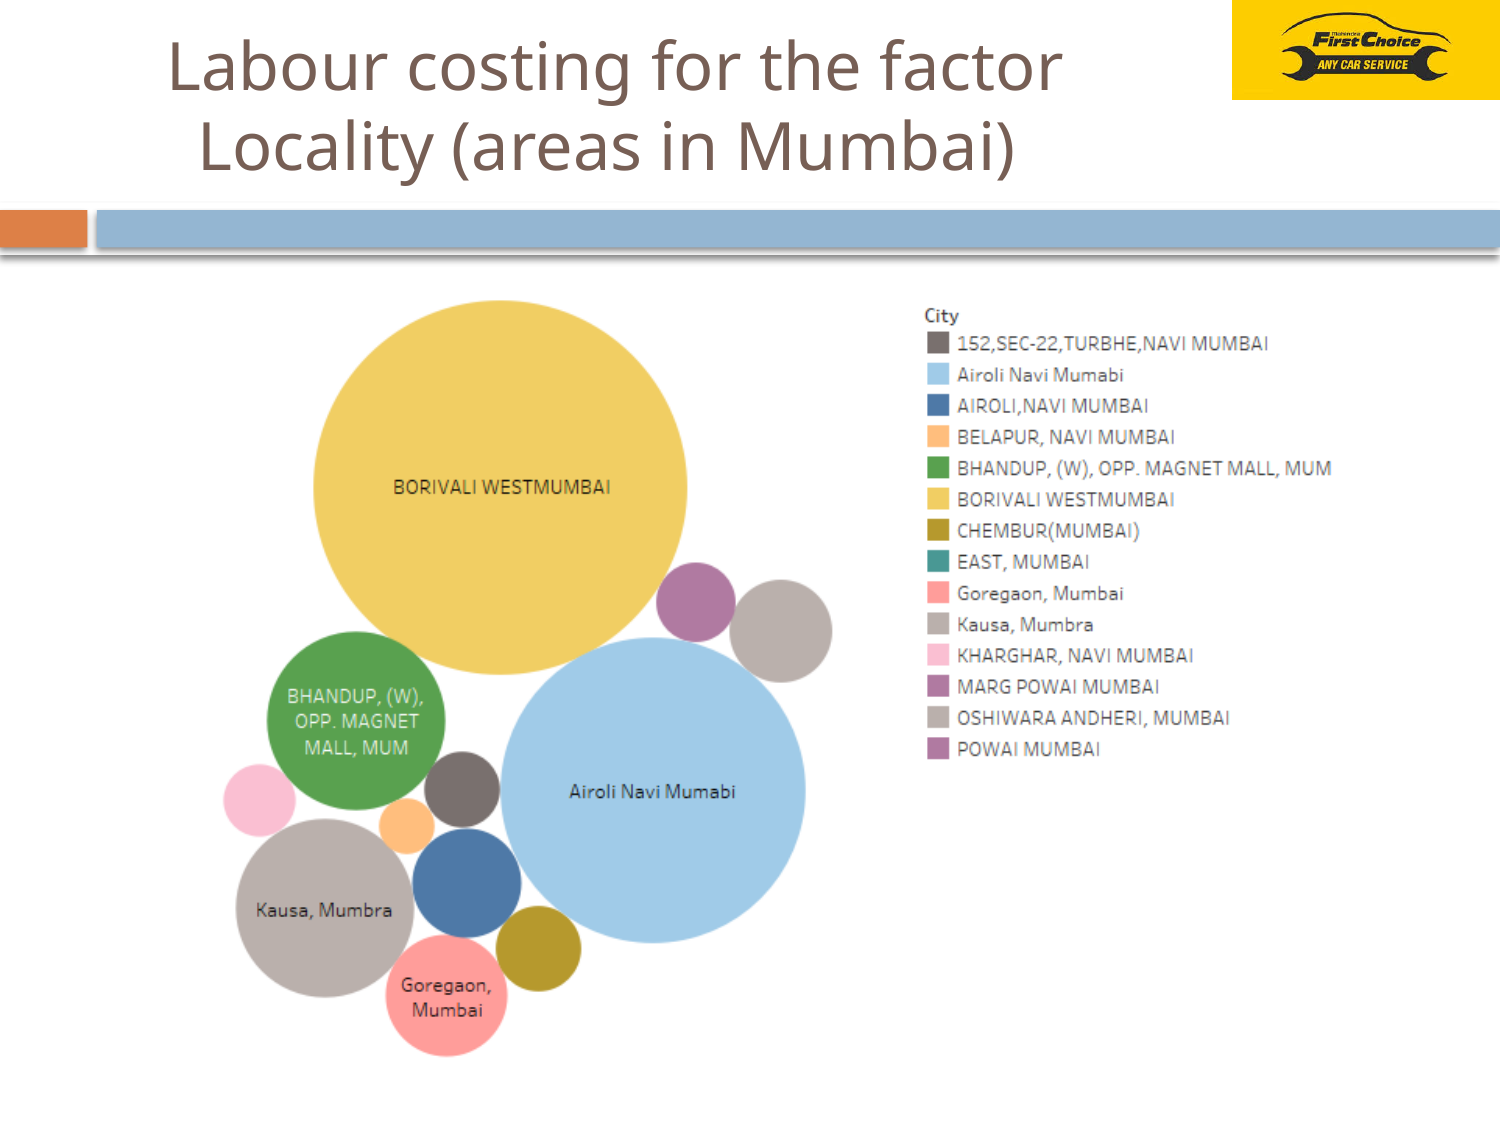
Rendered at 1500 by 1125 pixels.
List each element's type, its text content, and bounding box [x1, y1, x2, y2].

picture [1231, 0, 1500, 101]
picture [149, 290, 1339, 1069]
title Labour costing for the factor Locality (areas in Mumbai) [43, 2, 1188, 206]
